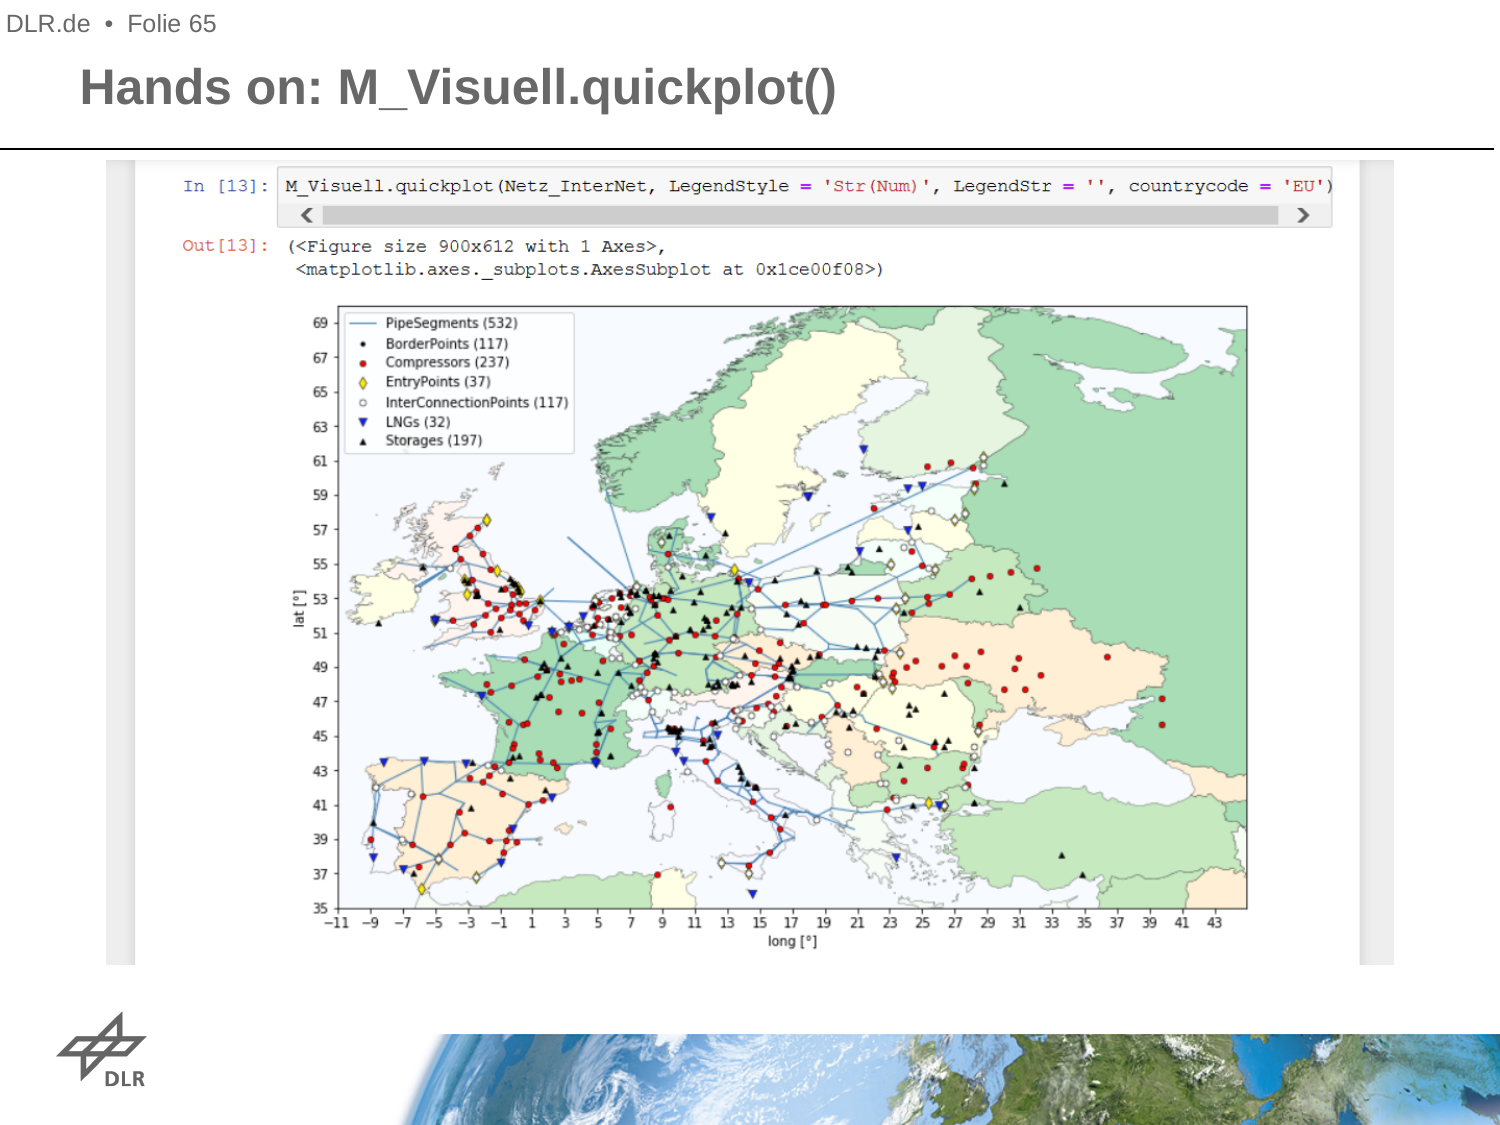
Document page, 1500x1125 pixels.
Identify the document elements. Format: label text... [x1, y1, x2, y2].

text_box Hands on: M_Visuell.quickplot() [79, 54, 1421, 138]
picture [105, 160, 1394, 965]
picture [0, 1007, 1500, 1125]
slide_number DLR.de • Folie 65 [5, 7, 263, 30]
